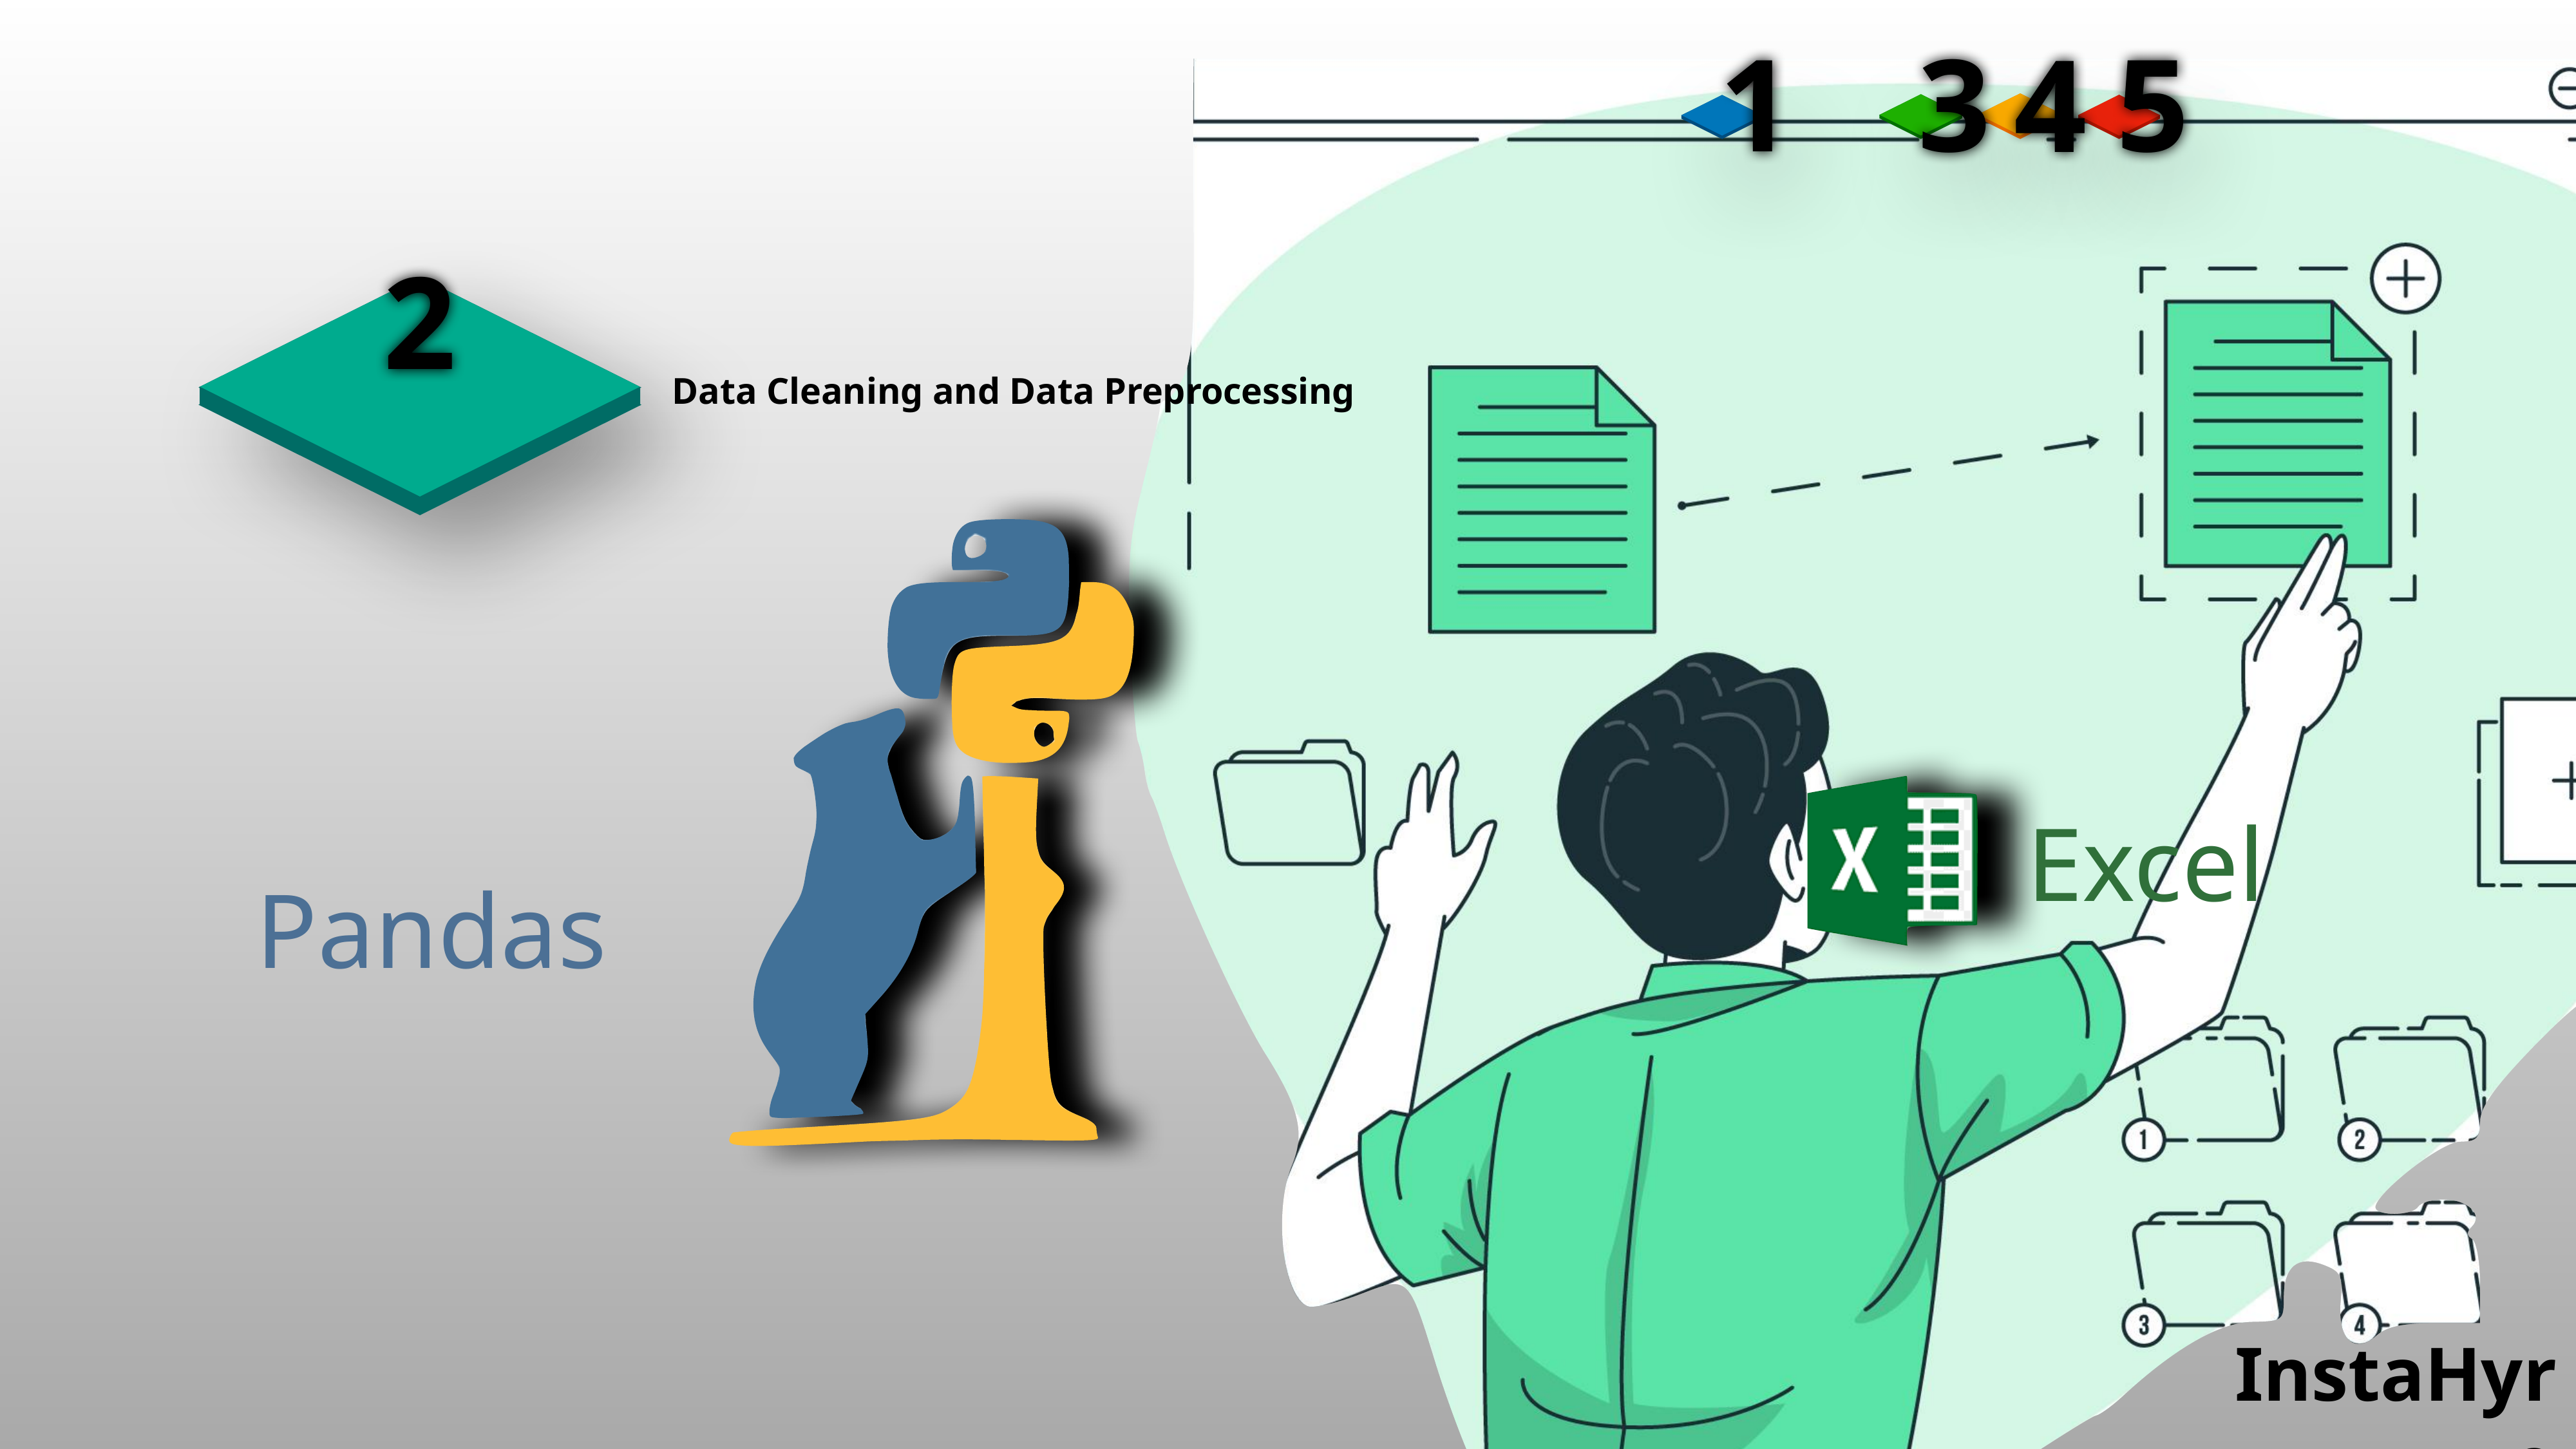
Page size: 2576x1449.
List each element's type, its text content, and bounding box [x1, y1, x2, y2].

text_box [1681, 84, 1763, 139]
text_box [1879, 84, 1963, 139]
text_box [2078, 84, 2161, 139]
text_box Data Cleaning and Data Preprocessing [667, 346, 1128, 431]
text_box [245, 518, 2275, 1146]
picture [1128, 58, 2576, 1449]
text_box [198, 229, 642, 516]
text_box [1977, 84, 2063, 139]
